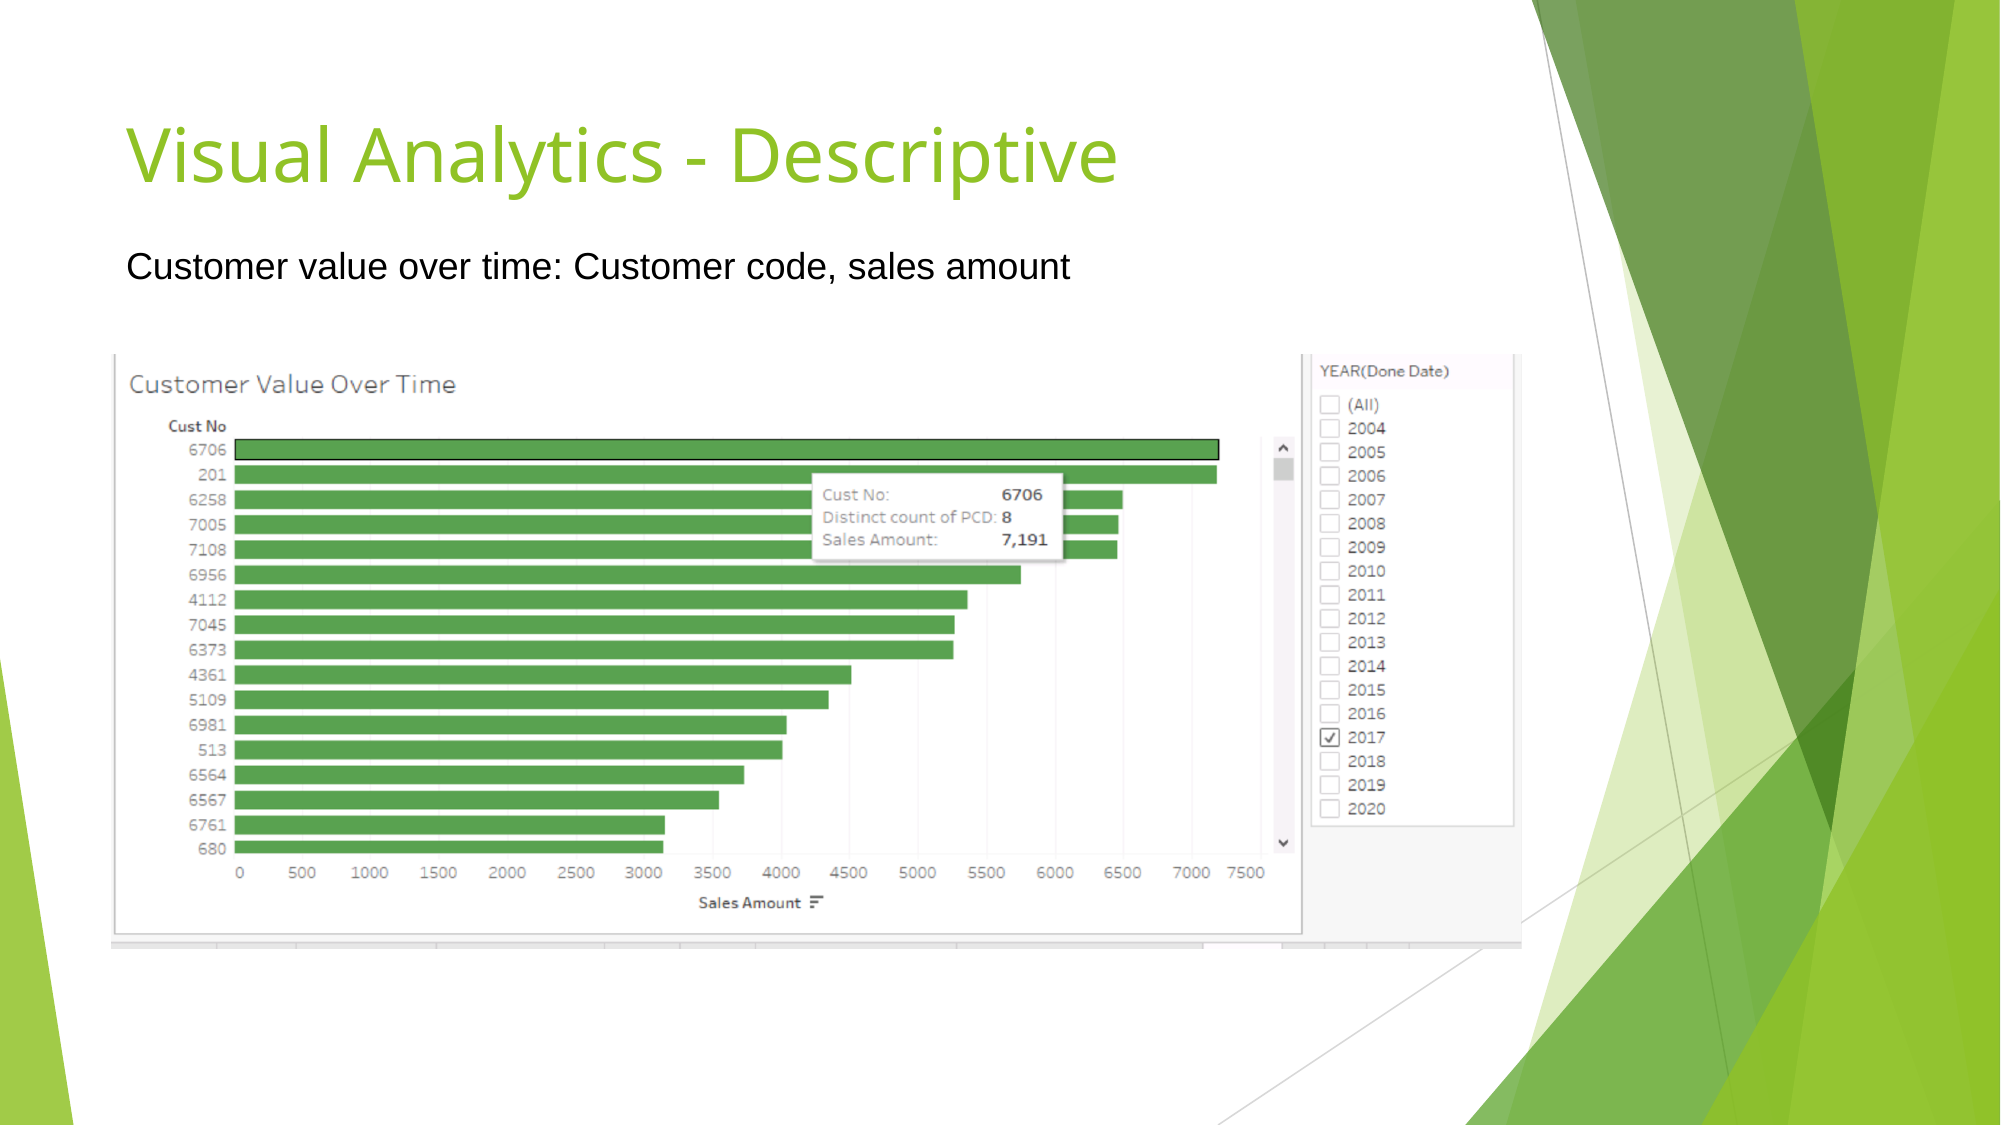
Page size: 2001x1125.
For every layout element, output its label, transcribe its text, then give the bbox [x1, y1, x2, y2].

picture [110, 354, 1522, 949]
title Visual Analytics - Descriptive Customer value over time: Customer code, sales amount [111, 99, 1522, 317]
